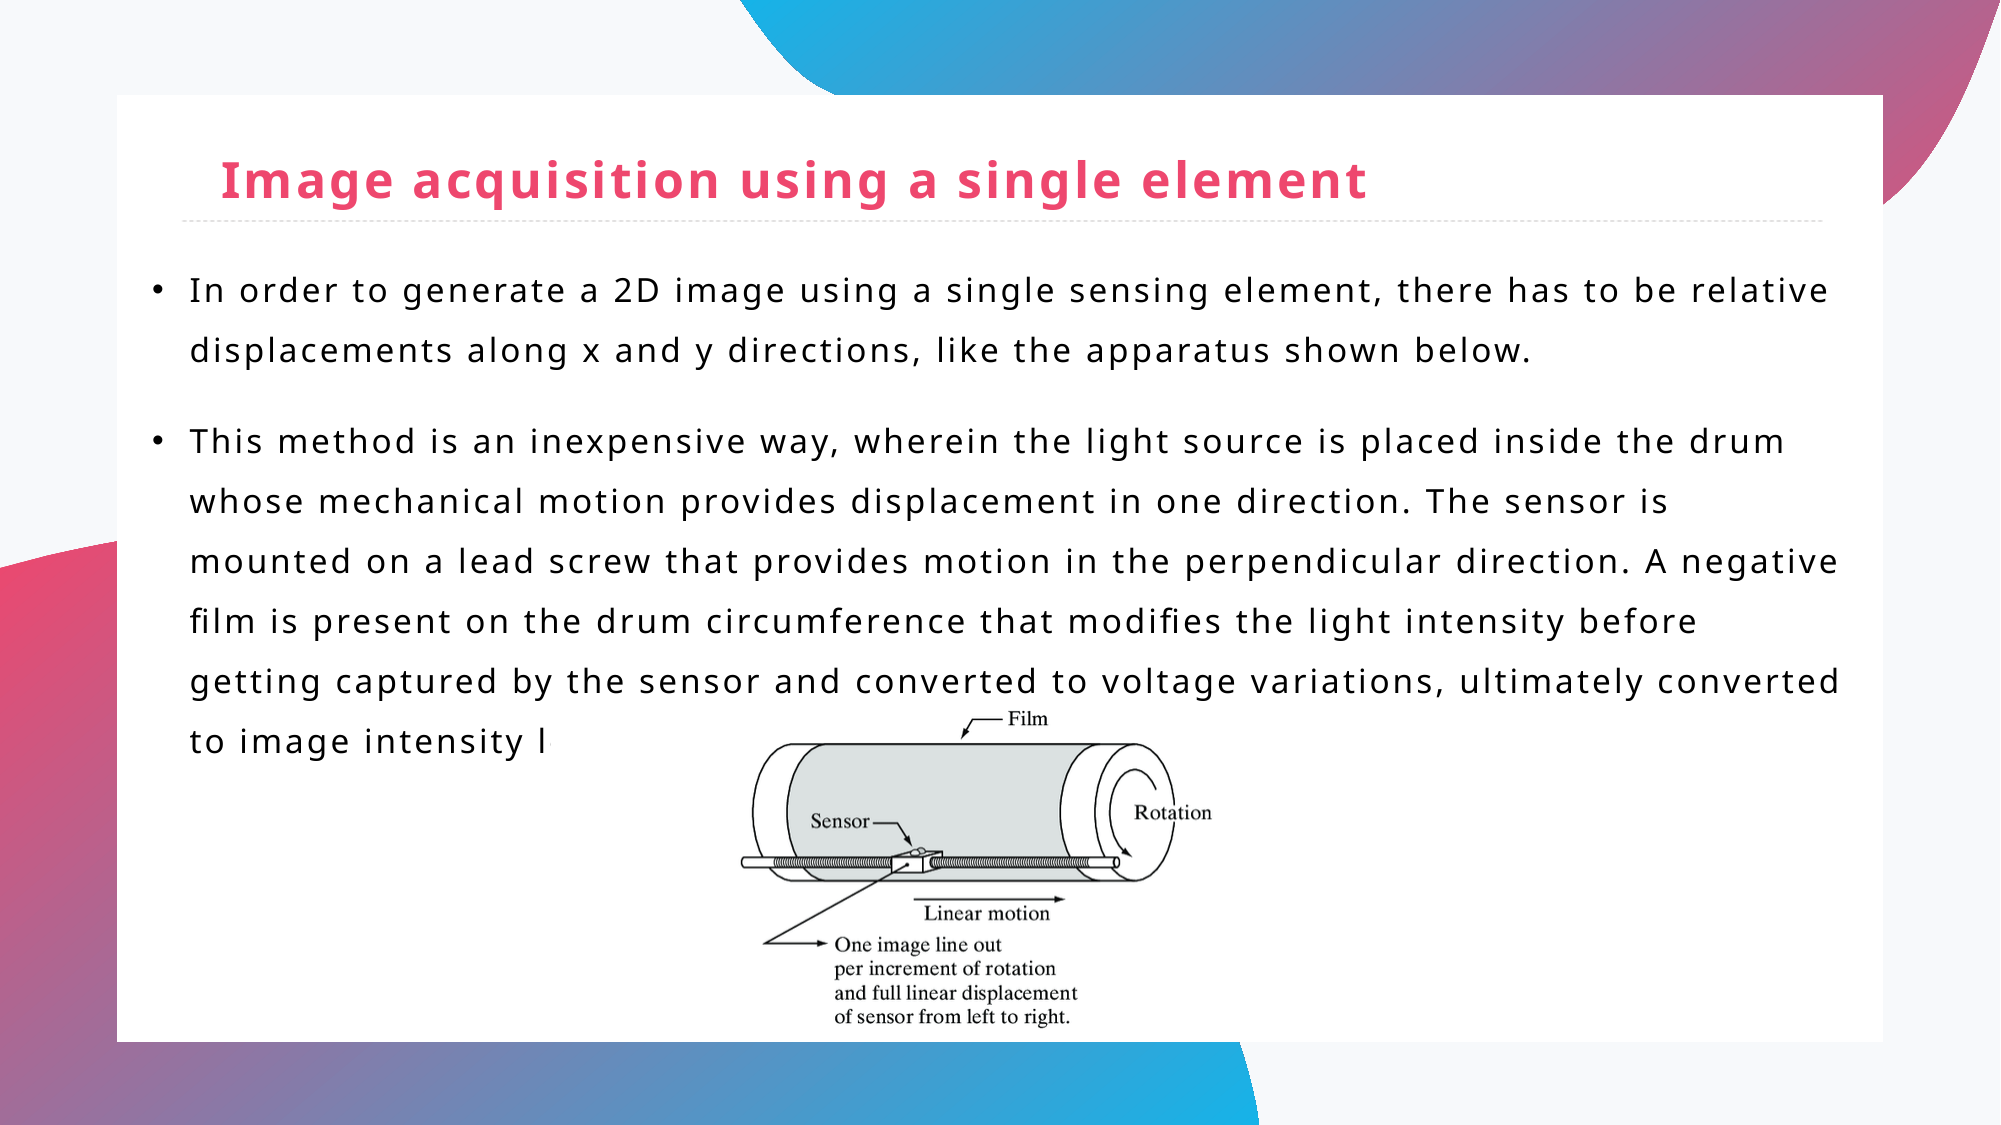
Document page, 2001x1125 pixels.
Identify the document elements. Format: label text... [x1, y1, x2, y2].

text_box Image acquisition using a single element [0, 53, 1658, 217]
picture [117, 95, 1883, 1043]
